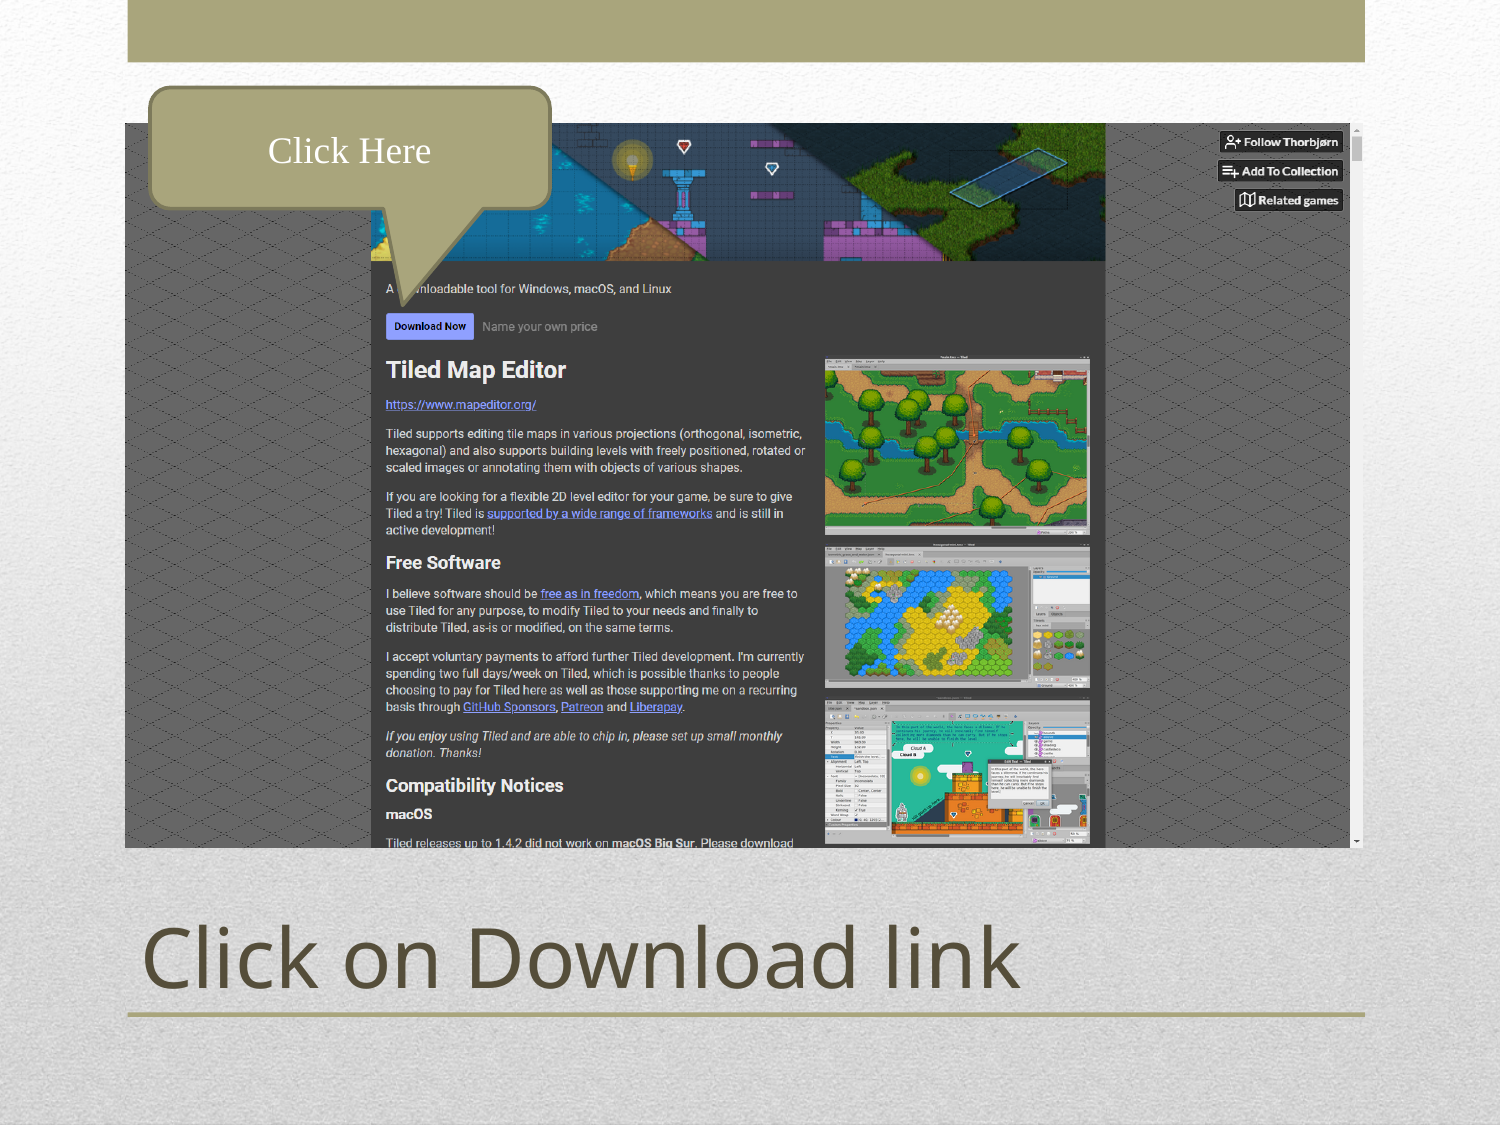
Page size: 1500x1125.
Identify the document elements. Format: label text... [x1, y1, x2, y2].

title Click on Download link [125, 859, 1238, 1013]
text_box Click Here [148, 85, 552, 122]
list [124, 122, 1364, 849]
